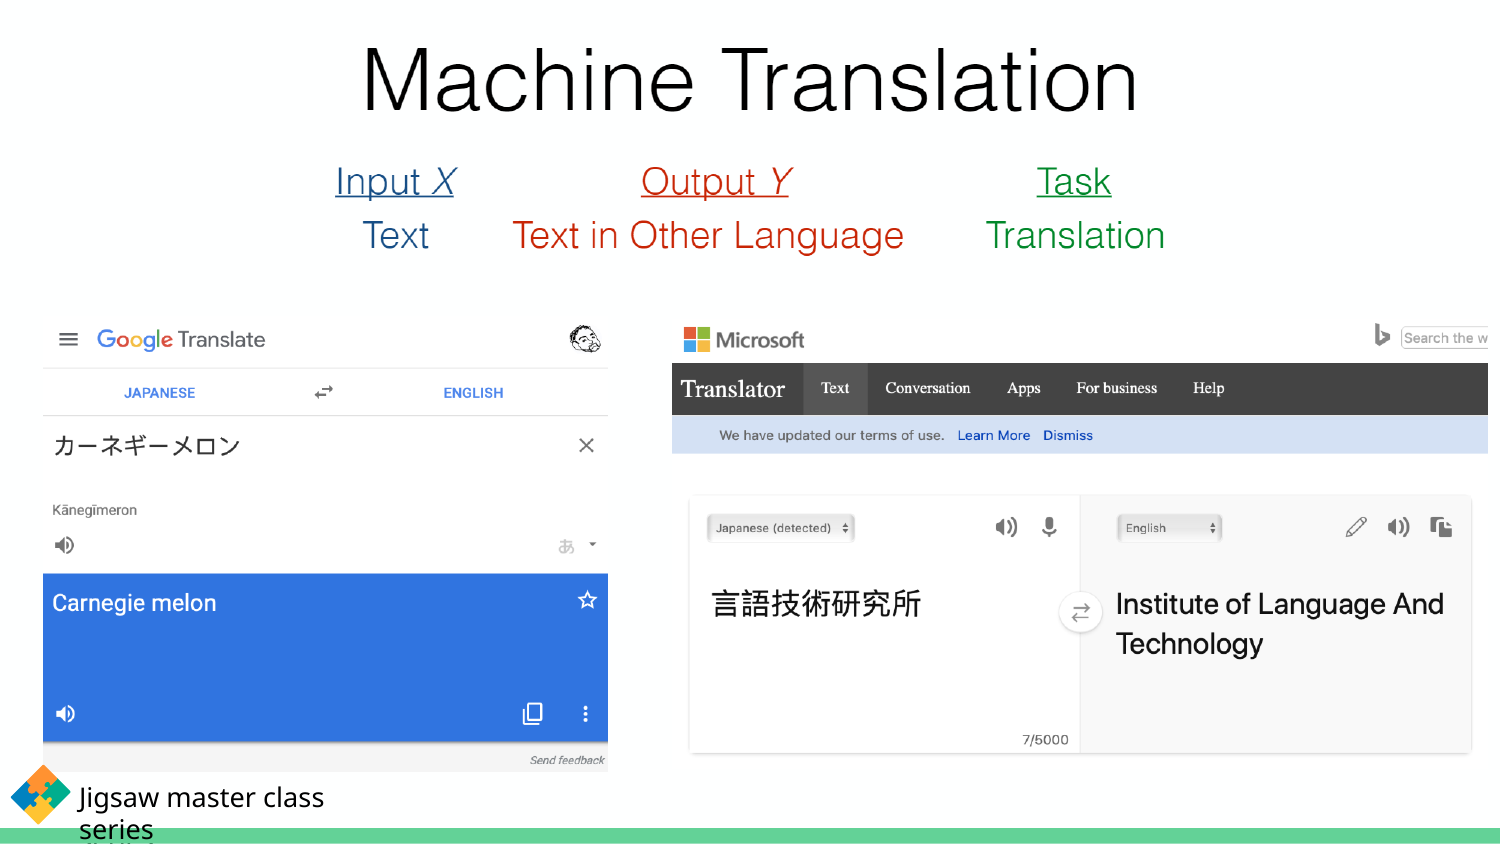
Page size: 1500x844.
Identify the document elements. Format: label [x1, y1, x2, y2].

picture [0, 0, 1500, 828]
text_box [8, 767, 367, 822]
